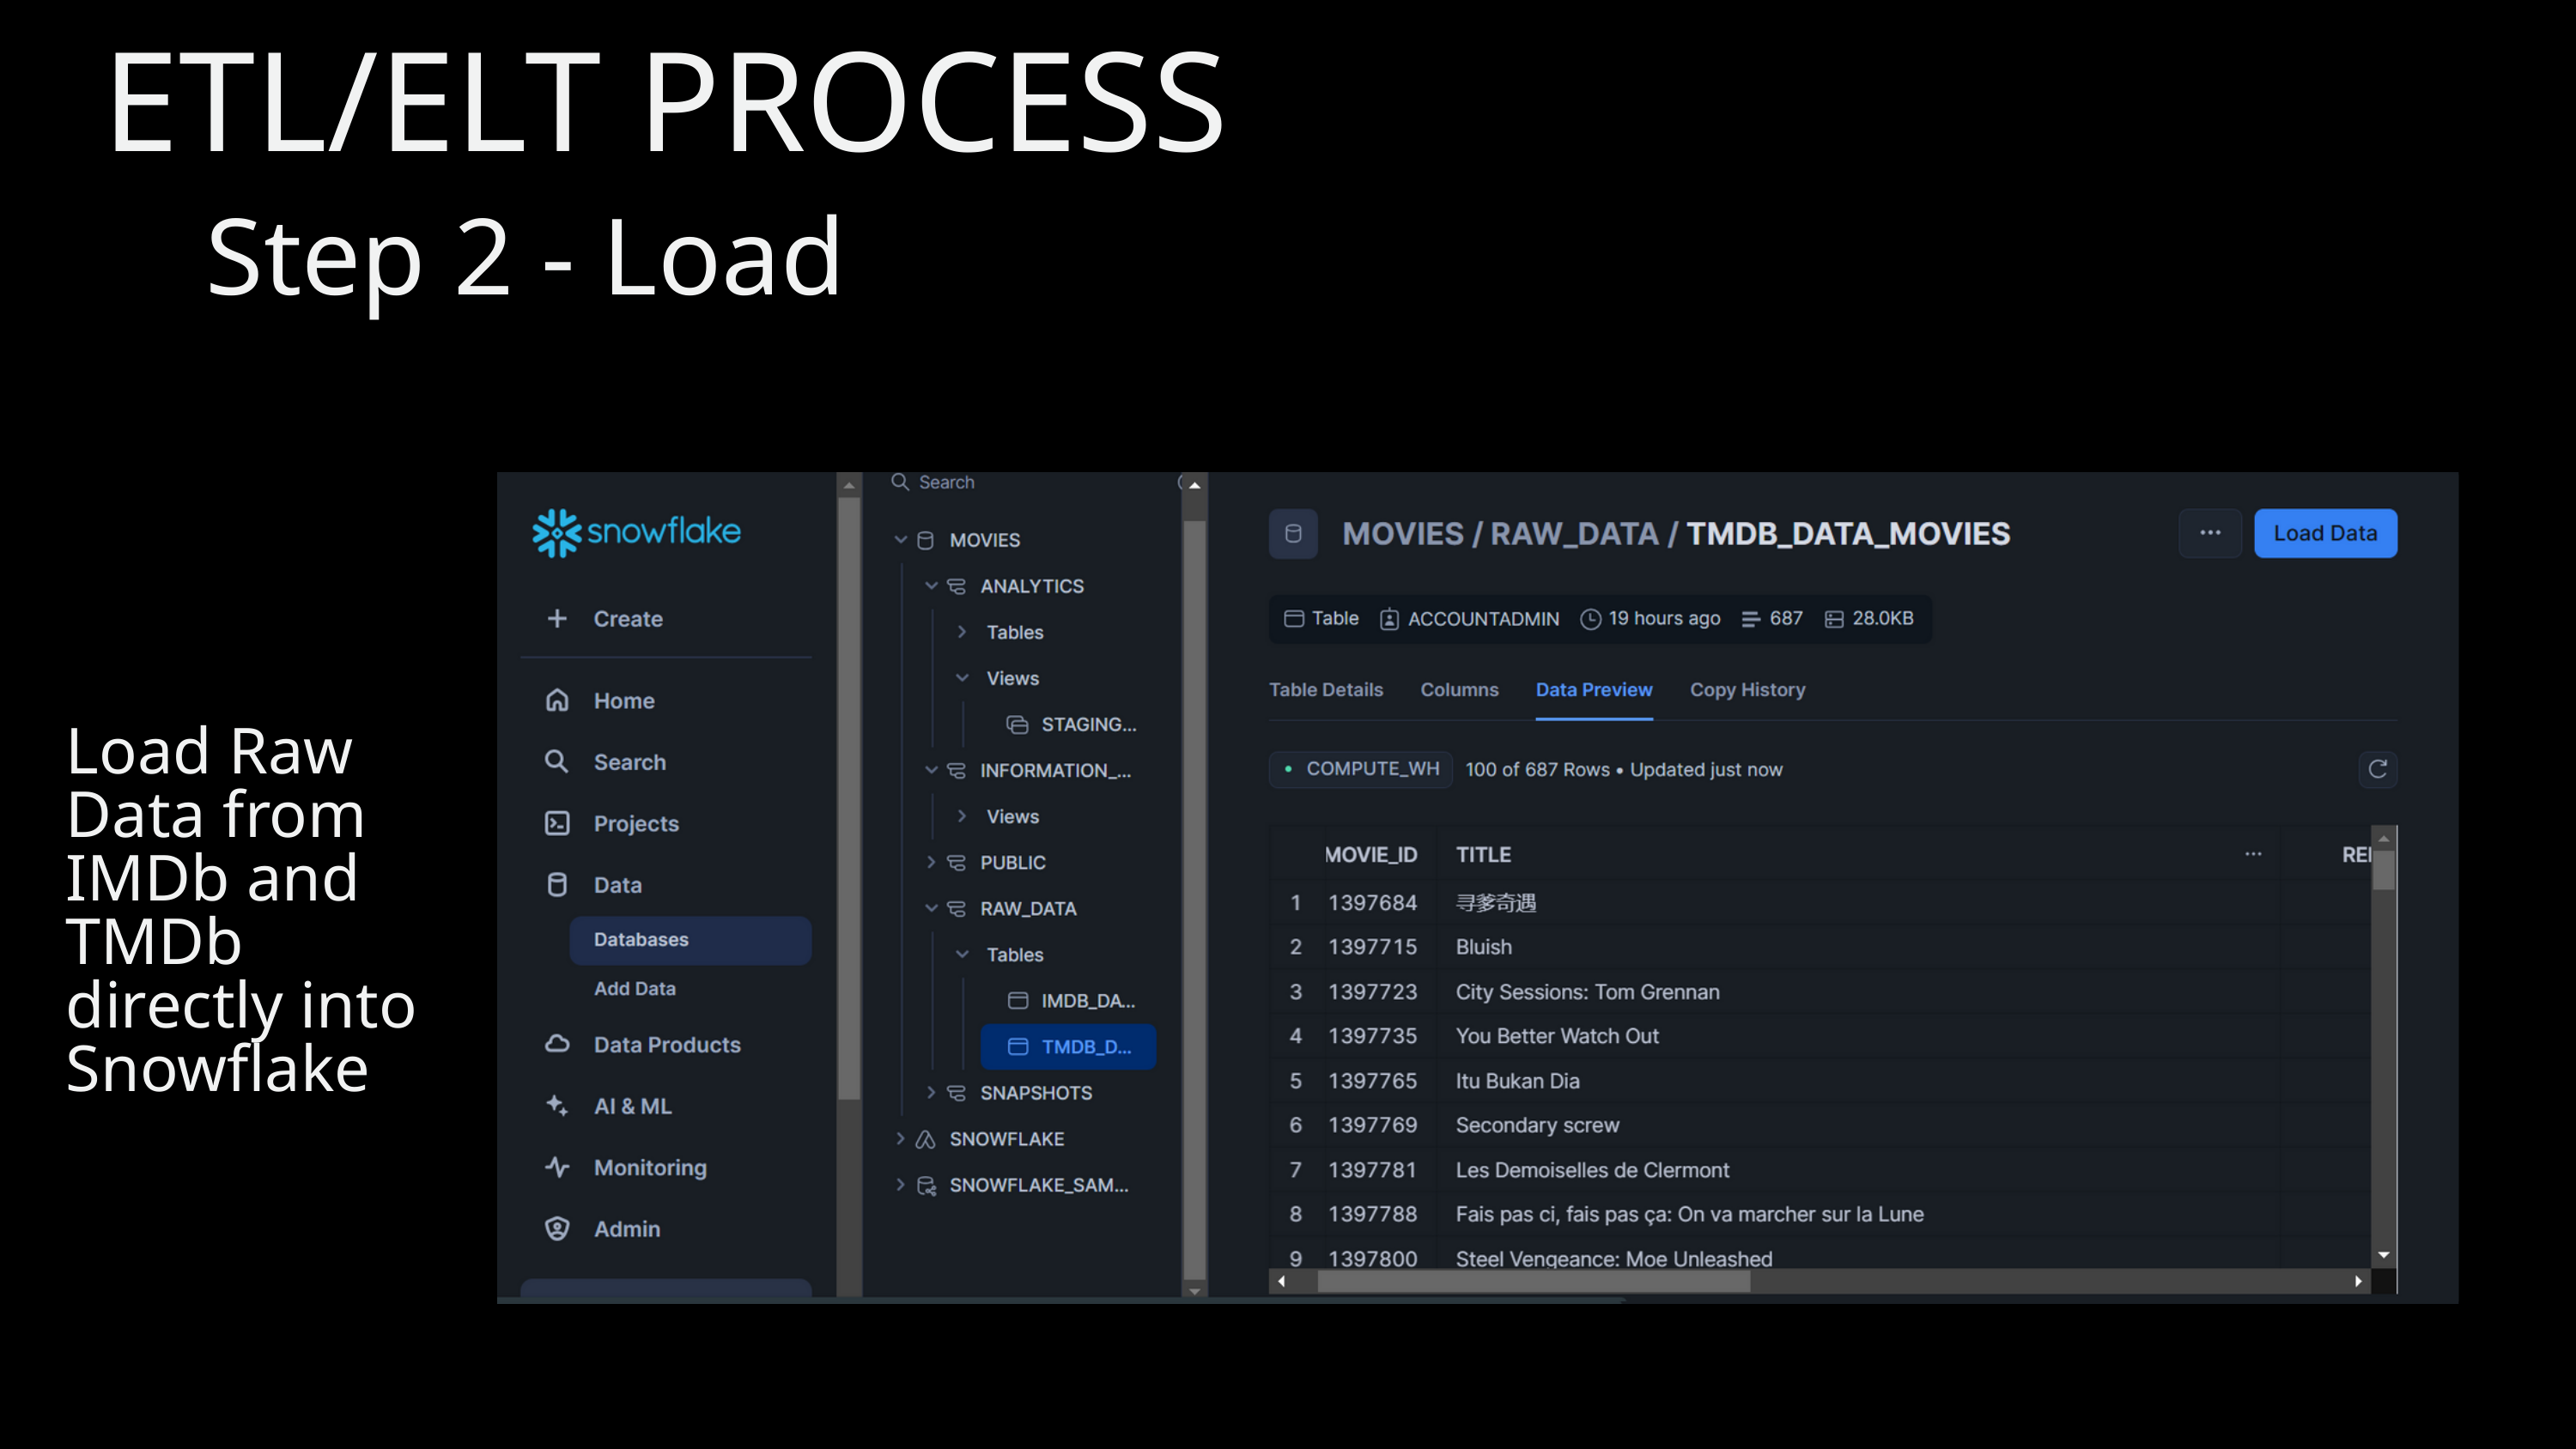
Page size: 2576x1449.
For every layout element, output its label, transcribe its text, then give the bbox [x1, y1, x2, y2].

text_box [497, 472, 2459, 1301]
text_box ETL/ELT PROCESS [102, 69, 1707, 179]
text_box Step 2 - Load [205, 232, 1620, 317]
text_box Load Raw Data from IMDb and TMDb directly into Snowflake [65, 723, 465, 1104]
